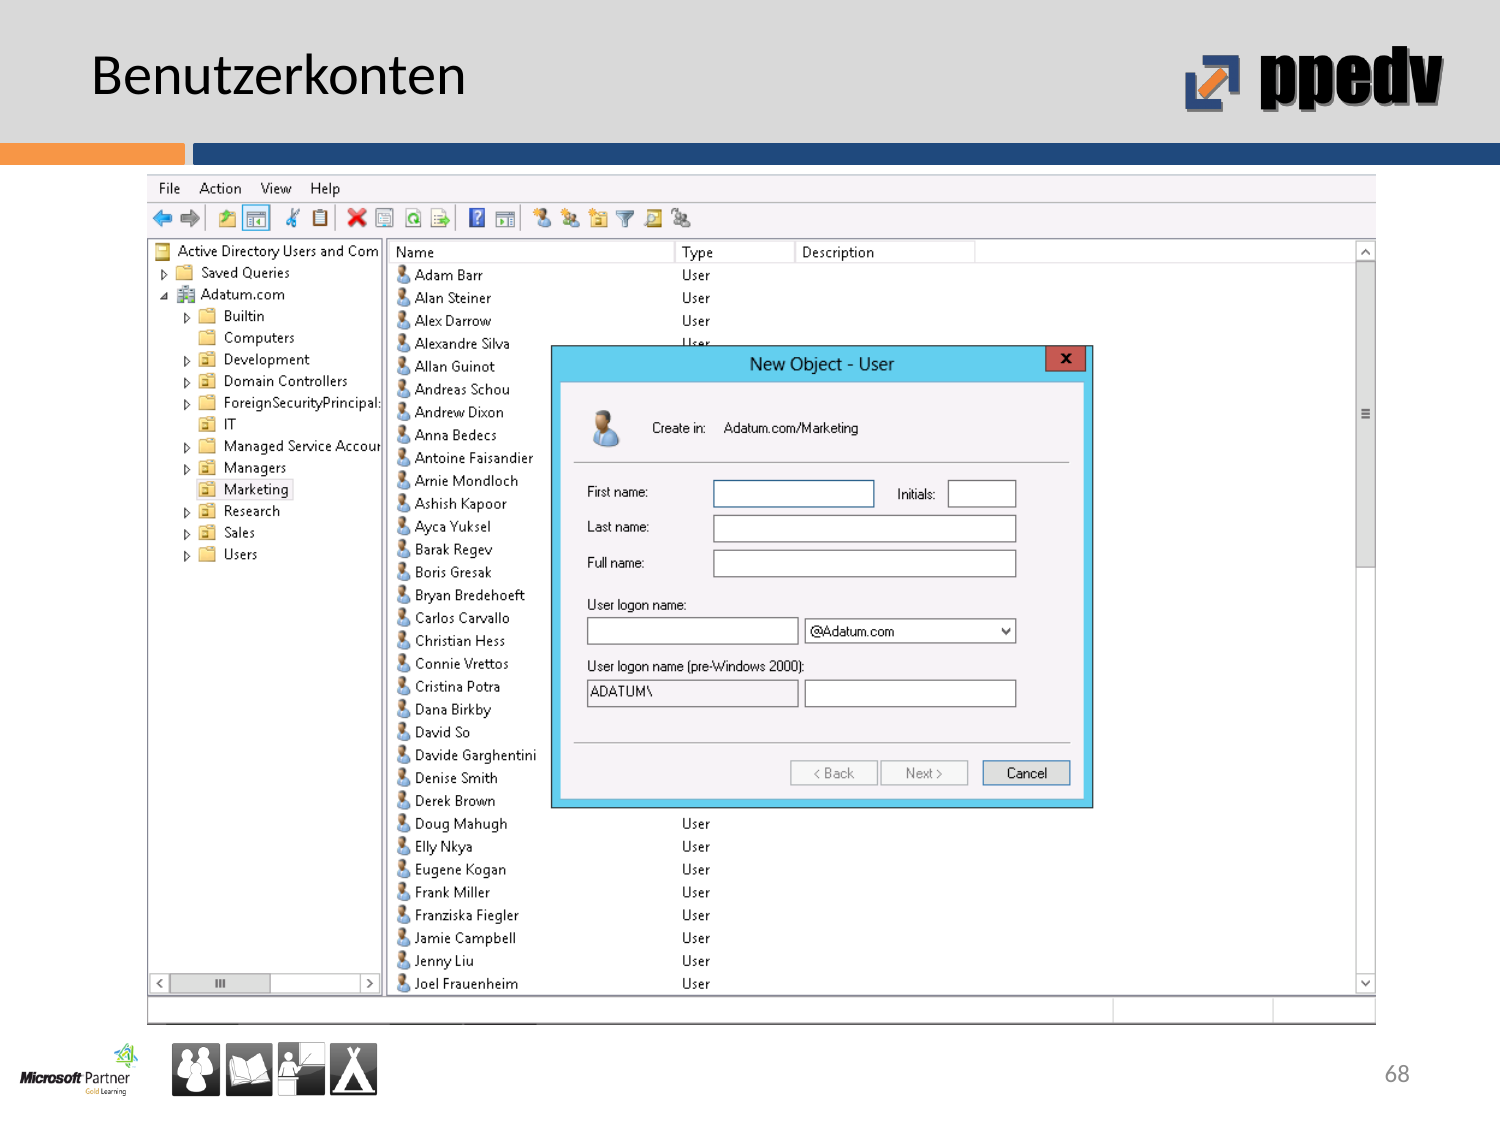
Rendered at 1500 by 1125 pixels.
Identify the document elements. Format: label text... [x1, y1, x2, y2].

slide_number 68 [1074, 1042, 1425, 1103]
title Benutzerkonten [76, 5, 1140, 138]
picture [1175, 40, 1465, 123]
picture [5, 172, 1376, 1118]
